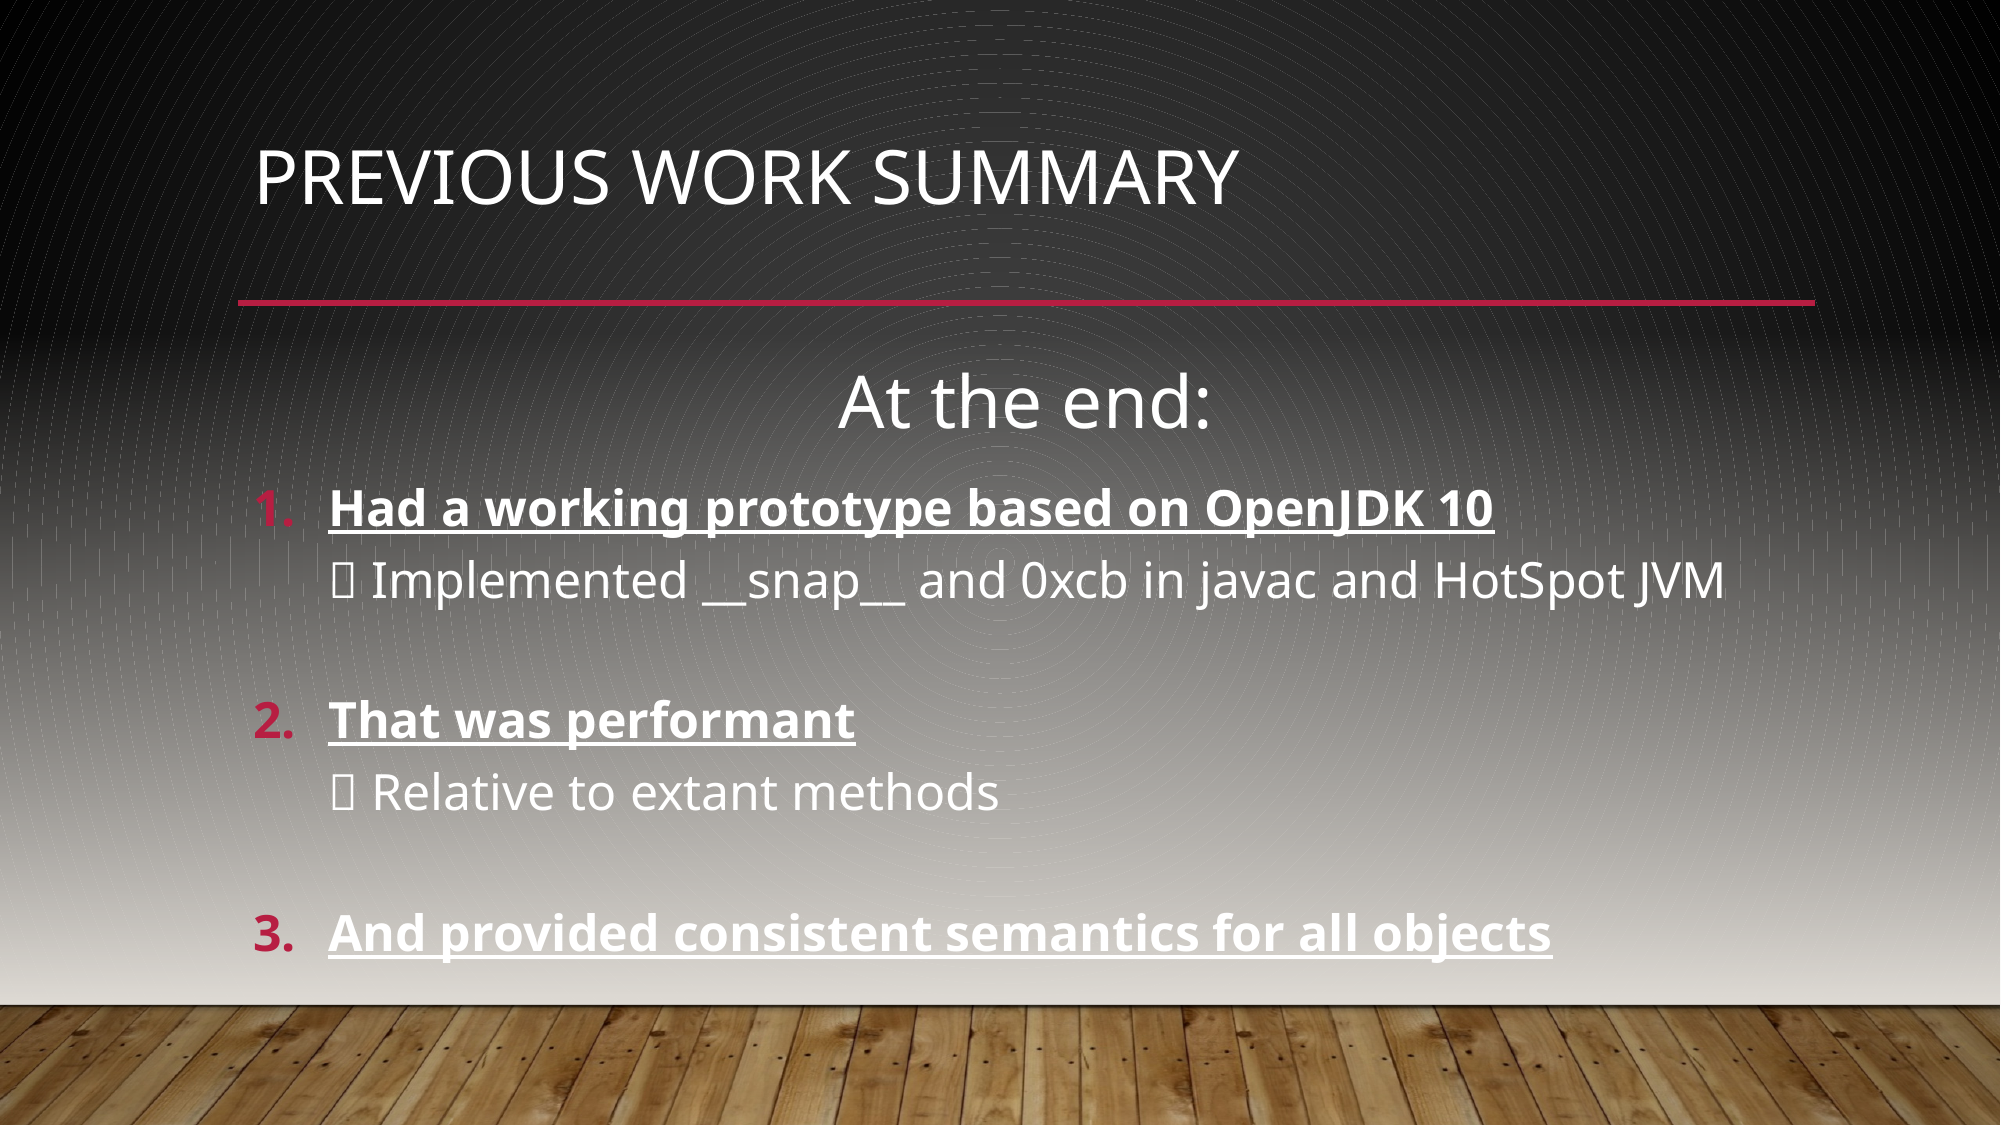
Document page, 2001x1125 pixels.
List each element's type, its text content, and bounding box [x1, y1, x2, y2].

list At the end: Had a working prototype based on OpenJDK 10  Implemented __snap__ and 0xcb in javac and HotSpot JVM That was performant  Relative to extant methods And provided consistent semantics for all objects [238, 330, 1814, 1005]
title Previous work summary [238, 131, 1814, 305]
picture [0, 1005, 2000, 1125]
